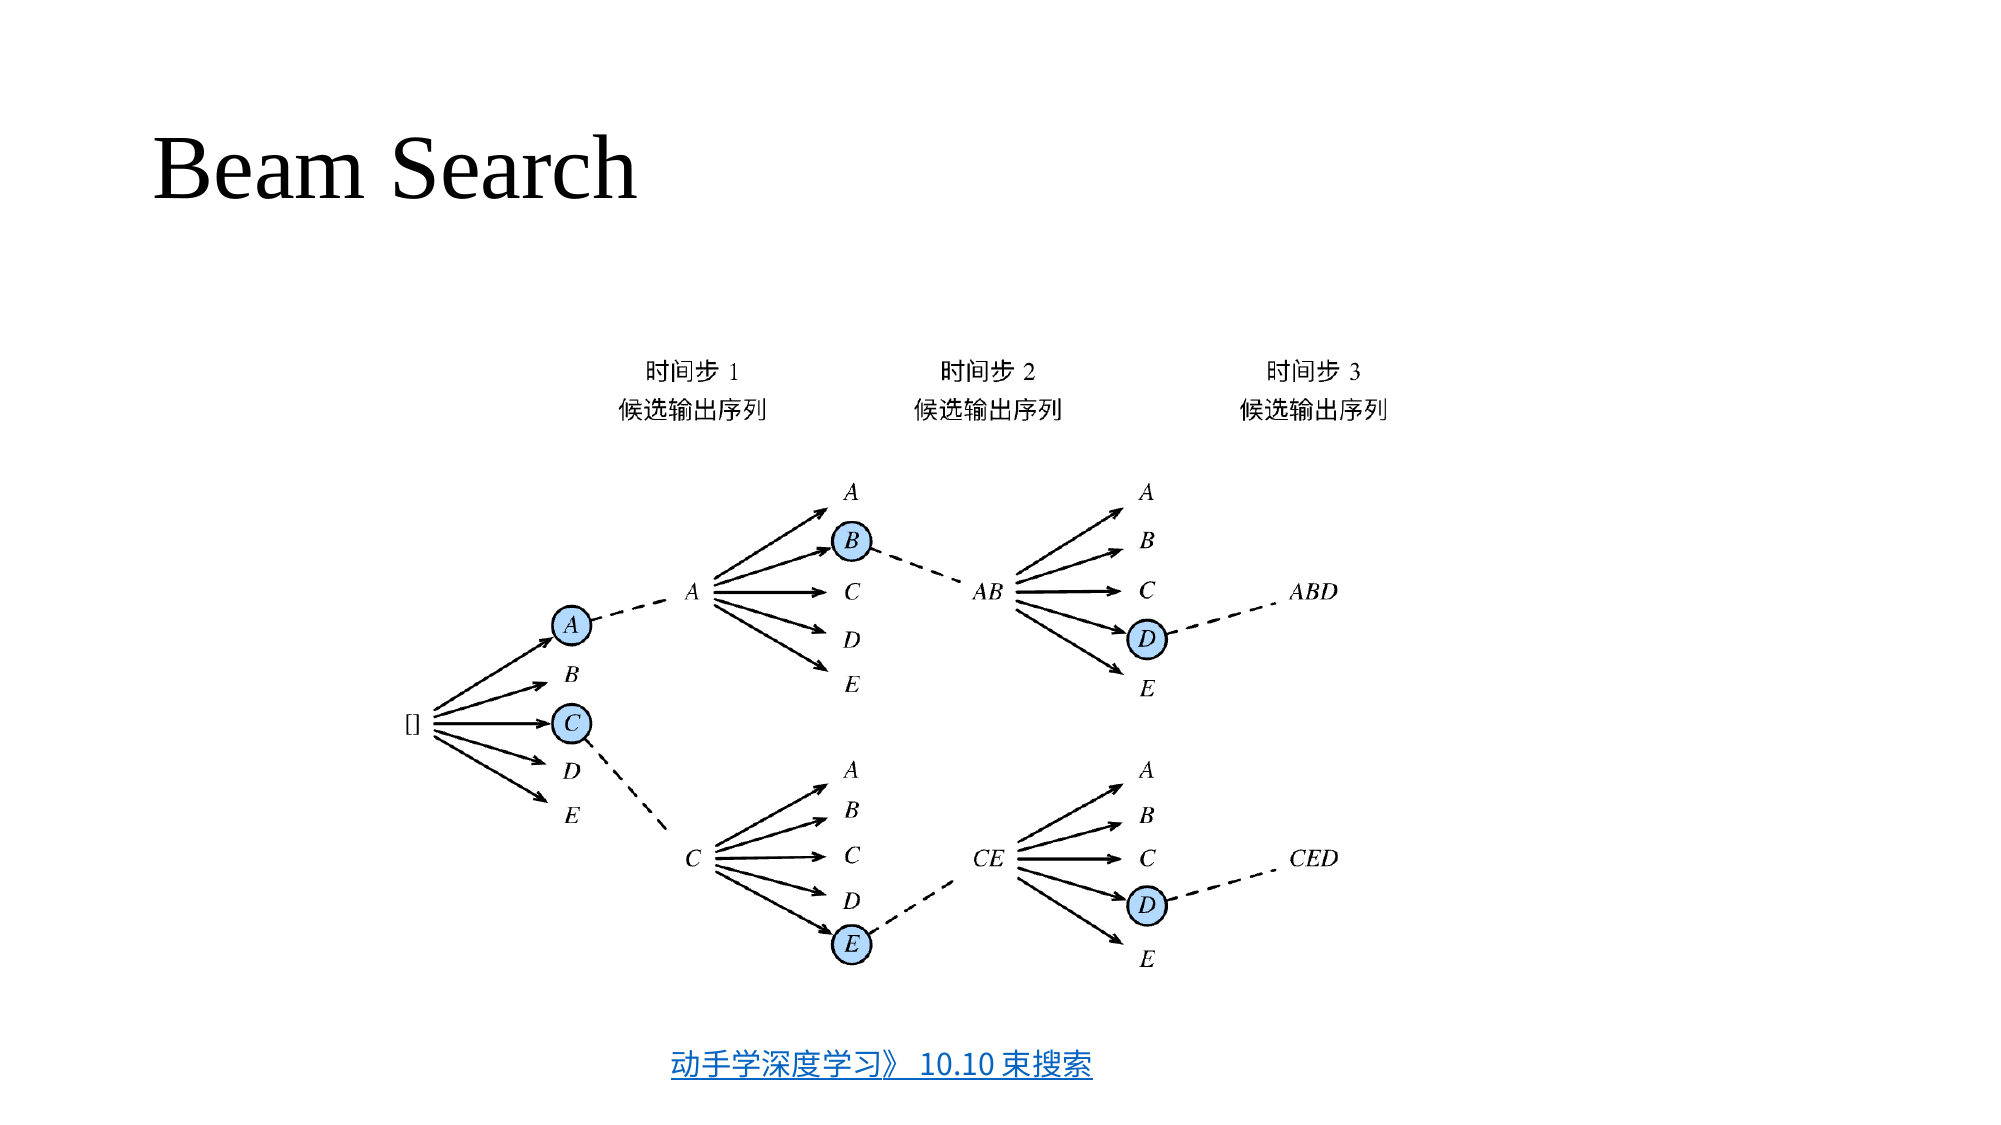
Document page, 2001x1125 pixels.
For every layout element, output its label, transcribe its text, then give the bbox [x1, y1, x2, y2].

list 动手学深度学习》 10.10 束搜索 [655, 1037, 1175, 1093]
title Beam Search [137, 59, 1863, 278]
picture [391, 342, 1400, 973]
